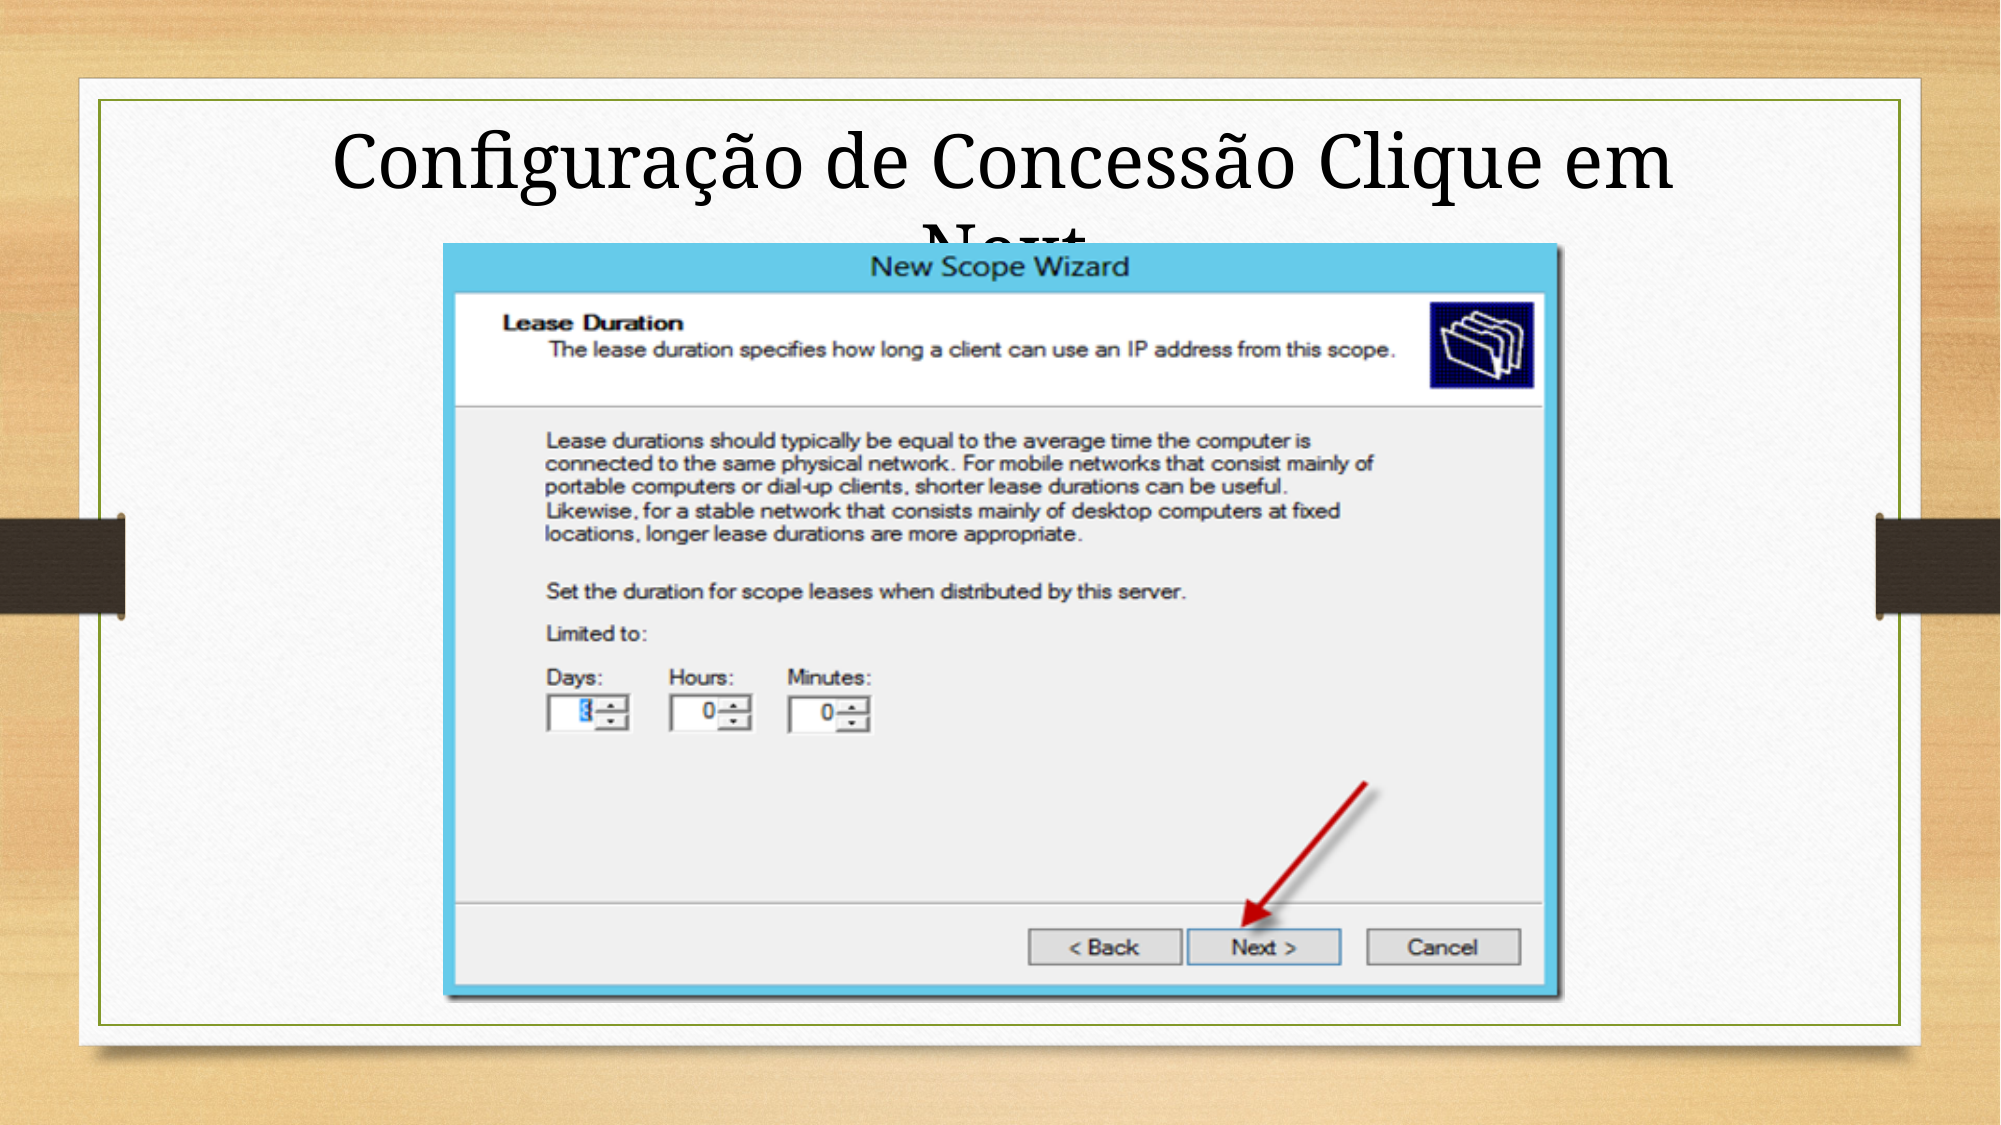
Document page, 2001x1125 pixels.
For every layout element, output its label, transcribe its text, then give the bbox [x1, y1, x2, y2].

text_box Configuração de Concessão Clique em Next [226, 106, 1783, 302]
picture [0, 0, 2001, 1125]
